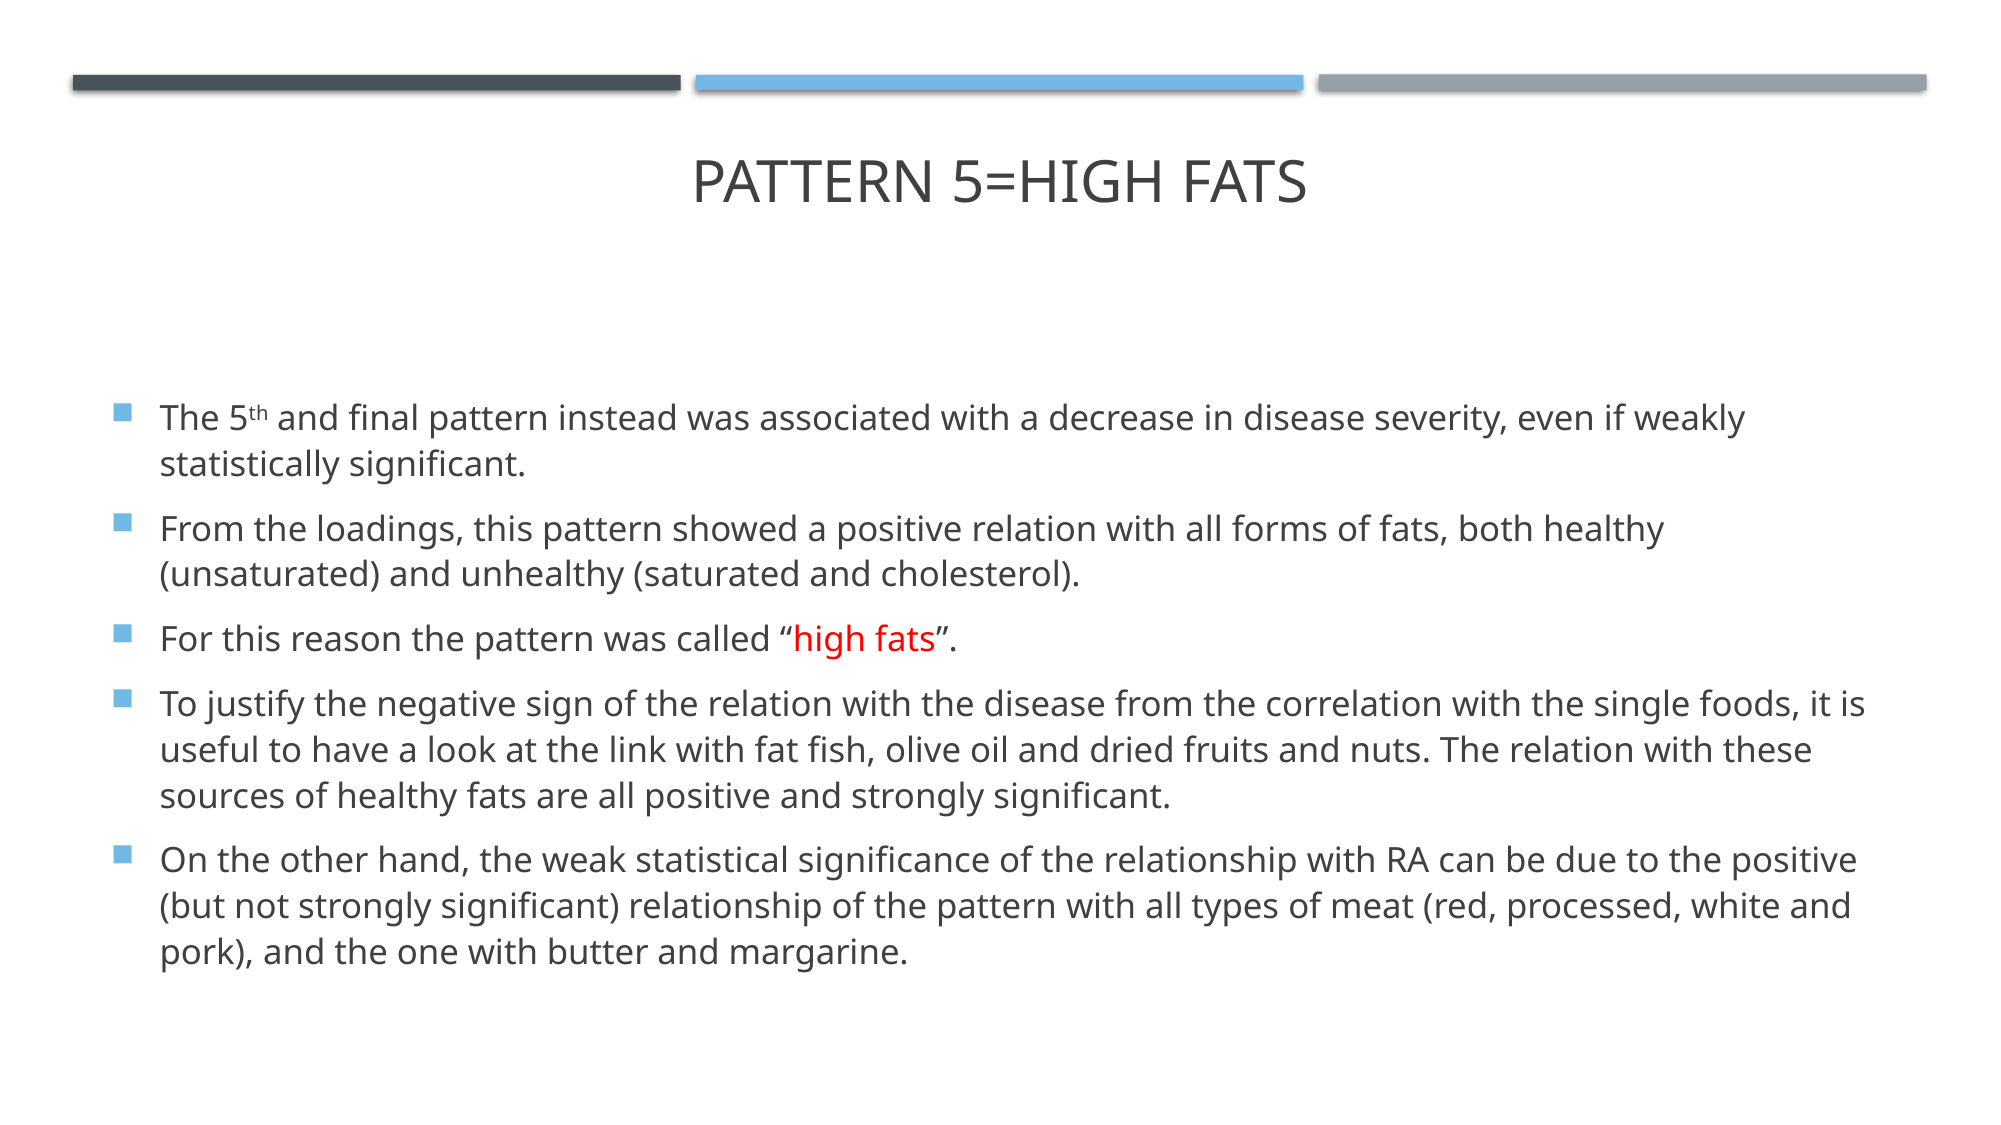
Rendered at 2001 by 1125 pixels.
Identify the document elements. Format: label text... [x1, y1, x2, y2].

title PATTERN 5=HIGH FATS [95, 115, 1905, 222]
list The 5th and final pattern instead was associated with a decrease in disease severity, even if weakly statistically significant. From the loadings, this pattern showed a positive relation with all forms of fats, both healthy (unsaturated) and unhealthy (saturated and cholesterol). For this reason the pattern was called “high fats”. To justify the negative sign of the relation with the disease from the correlation with the single foods, it is useful to have a look at the link with fat fish, olive oil and dried fruits and nuts. The relation with these sources of healthy fats are all positive and strongly significant. On the other hand, the weak statistical significance of the relationship with RA can be due to the positive (but not strongly significant) relationship of the pattern with all types of meat (red, processed, white and pork), and the one with butter and margarine. [95, 383, 1905, 981]
